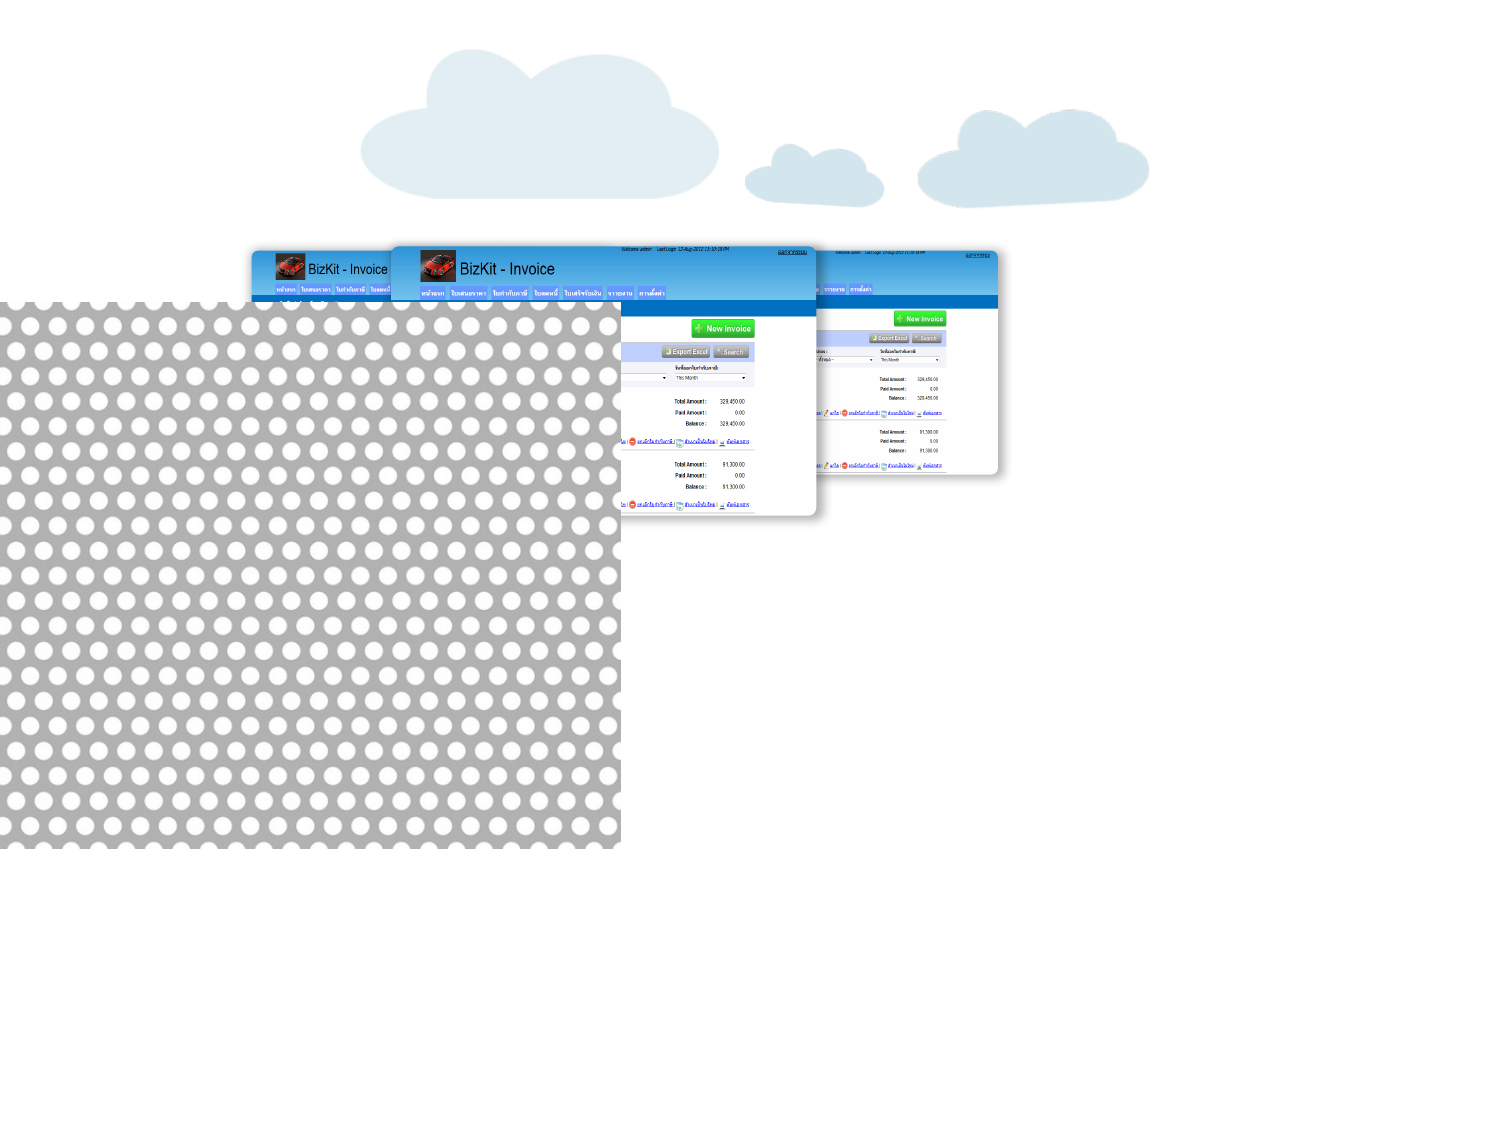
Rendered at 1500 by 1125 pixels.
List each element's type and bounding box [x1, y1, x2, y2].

picture [914, 93, 1155, 215]
picture [0, 246, 999, 849]
picture [359, 33, 728, 208]
picture [744, 136, 889, 212]
